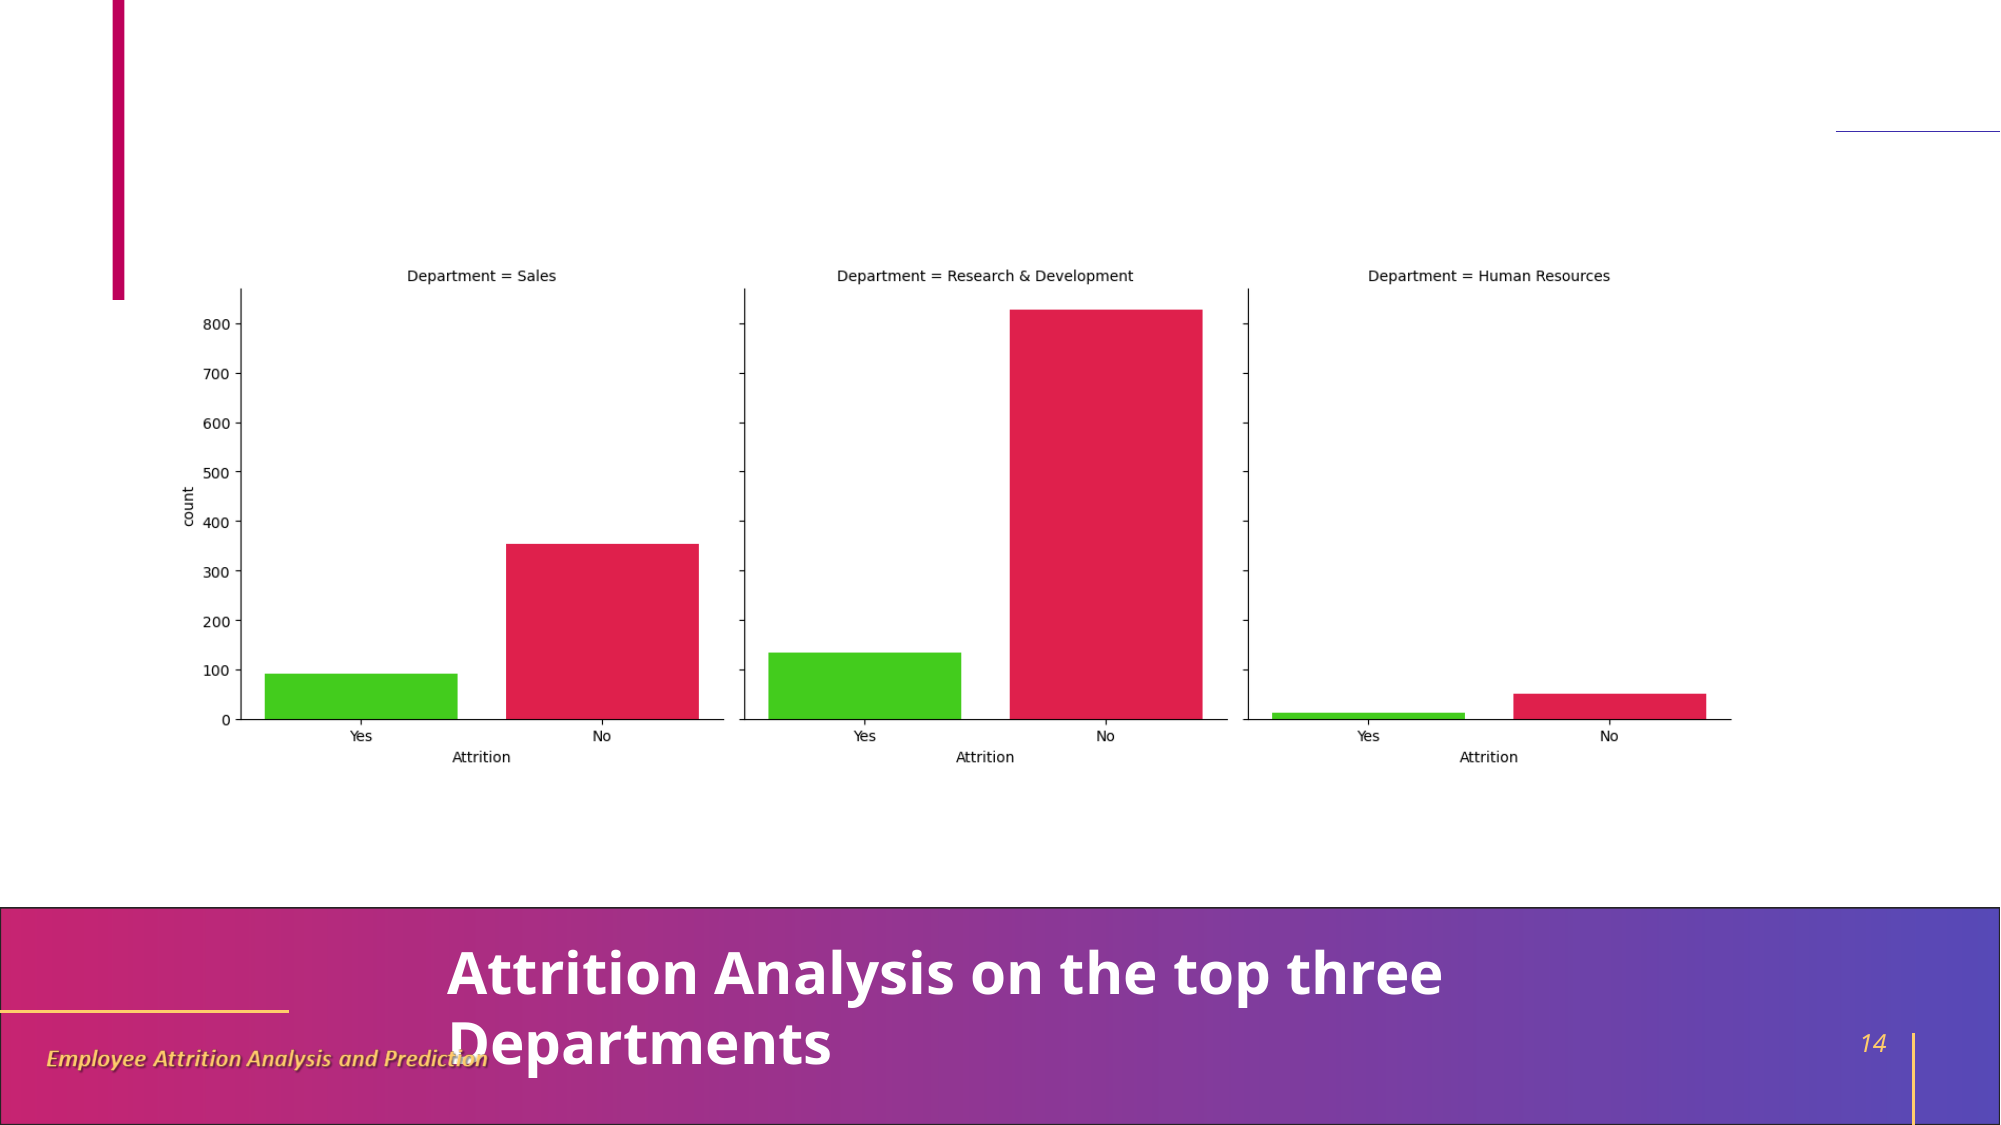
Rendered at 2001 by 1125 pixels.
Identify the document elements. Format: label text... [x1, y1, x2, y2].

picture [30, 1028, 567, 1093]
text_box Attrition Analysis on the top three Departments [432, 929, 1834, 1084]
slide_number 14 [1834, 1015, 1902, 1075]
picture [171, 259, 1740, 775]
